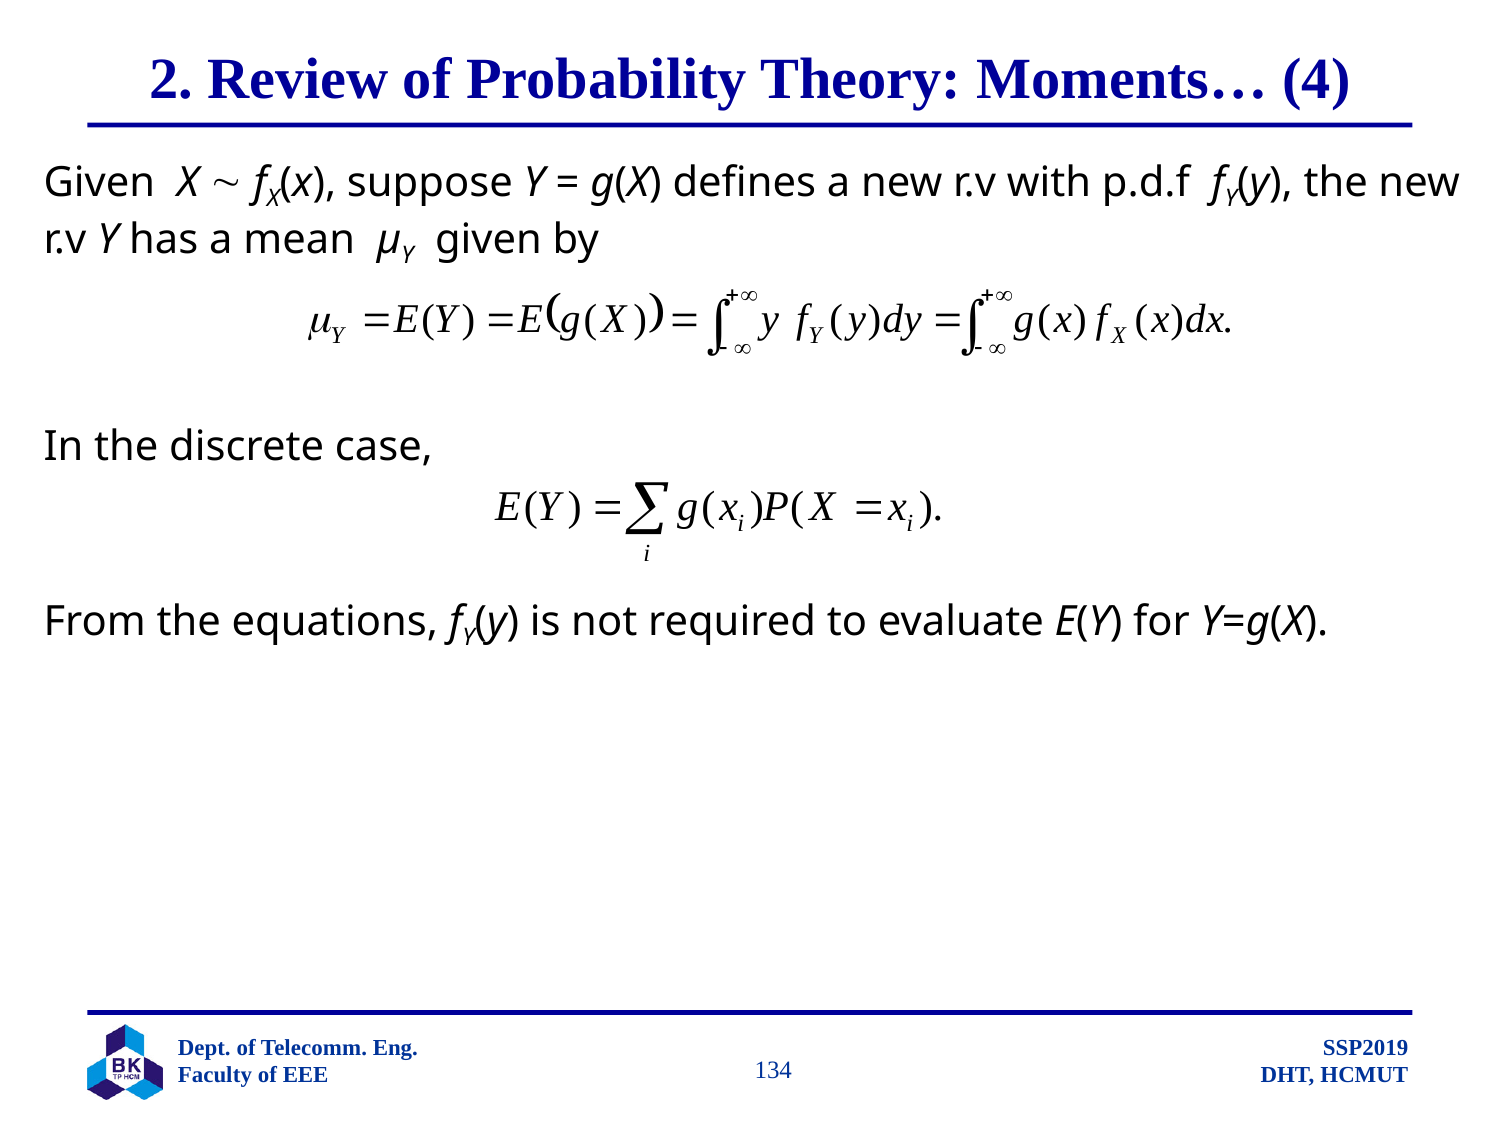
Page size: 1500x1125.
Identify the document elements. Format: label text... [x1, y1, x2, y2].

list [299, 274, 1238, 364]
slide_number 134 [424, 1037, 976, 1101]
title 2. Review of Probability Theory: Moments… (4) [0, 37, 1500, 113]
picture [87, 1024, 163, 1100]
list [487, 474, 951, 571]
text_box Given X  fX(x), suppose Y = g(X) defines a new r.v with p.d.f fY(y), the new r.v Y has a mean µY given by In the discrete case, From the equations, fY(y) is not required to evaluate E(Y) for Y=g(X). [28, 147, 1486, 708]
